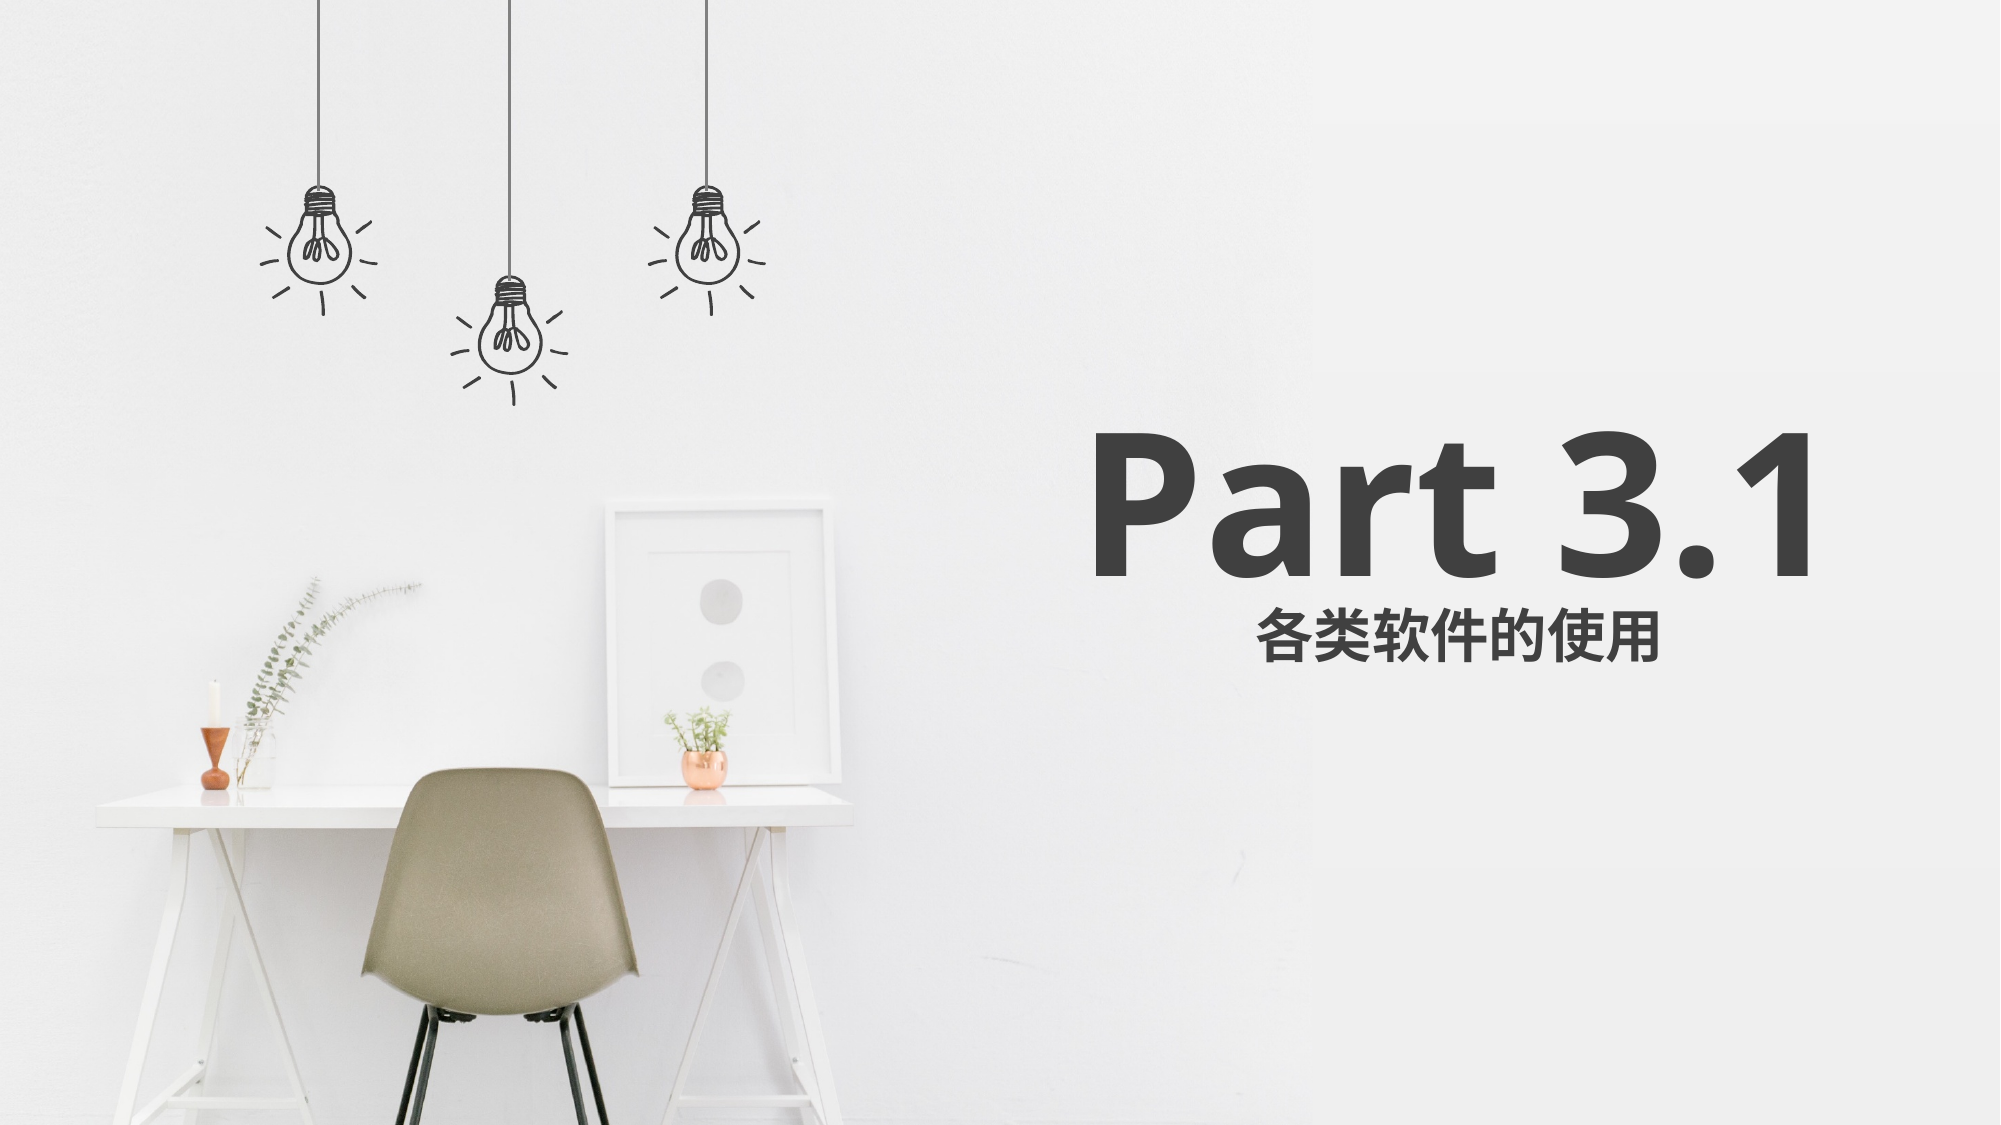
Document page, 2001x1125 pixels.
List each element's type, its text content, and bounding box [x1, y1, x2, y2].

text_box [0, 0, 1313, 1125]
text_box 各类软件的使用 [1313, 592, 1867, 677]
text_box Part 3.1 [1313, 368, 1968, 624]
